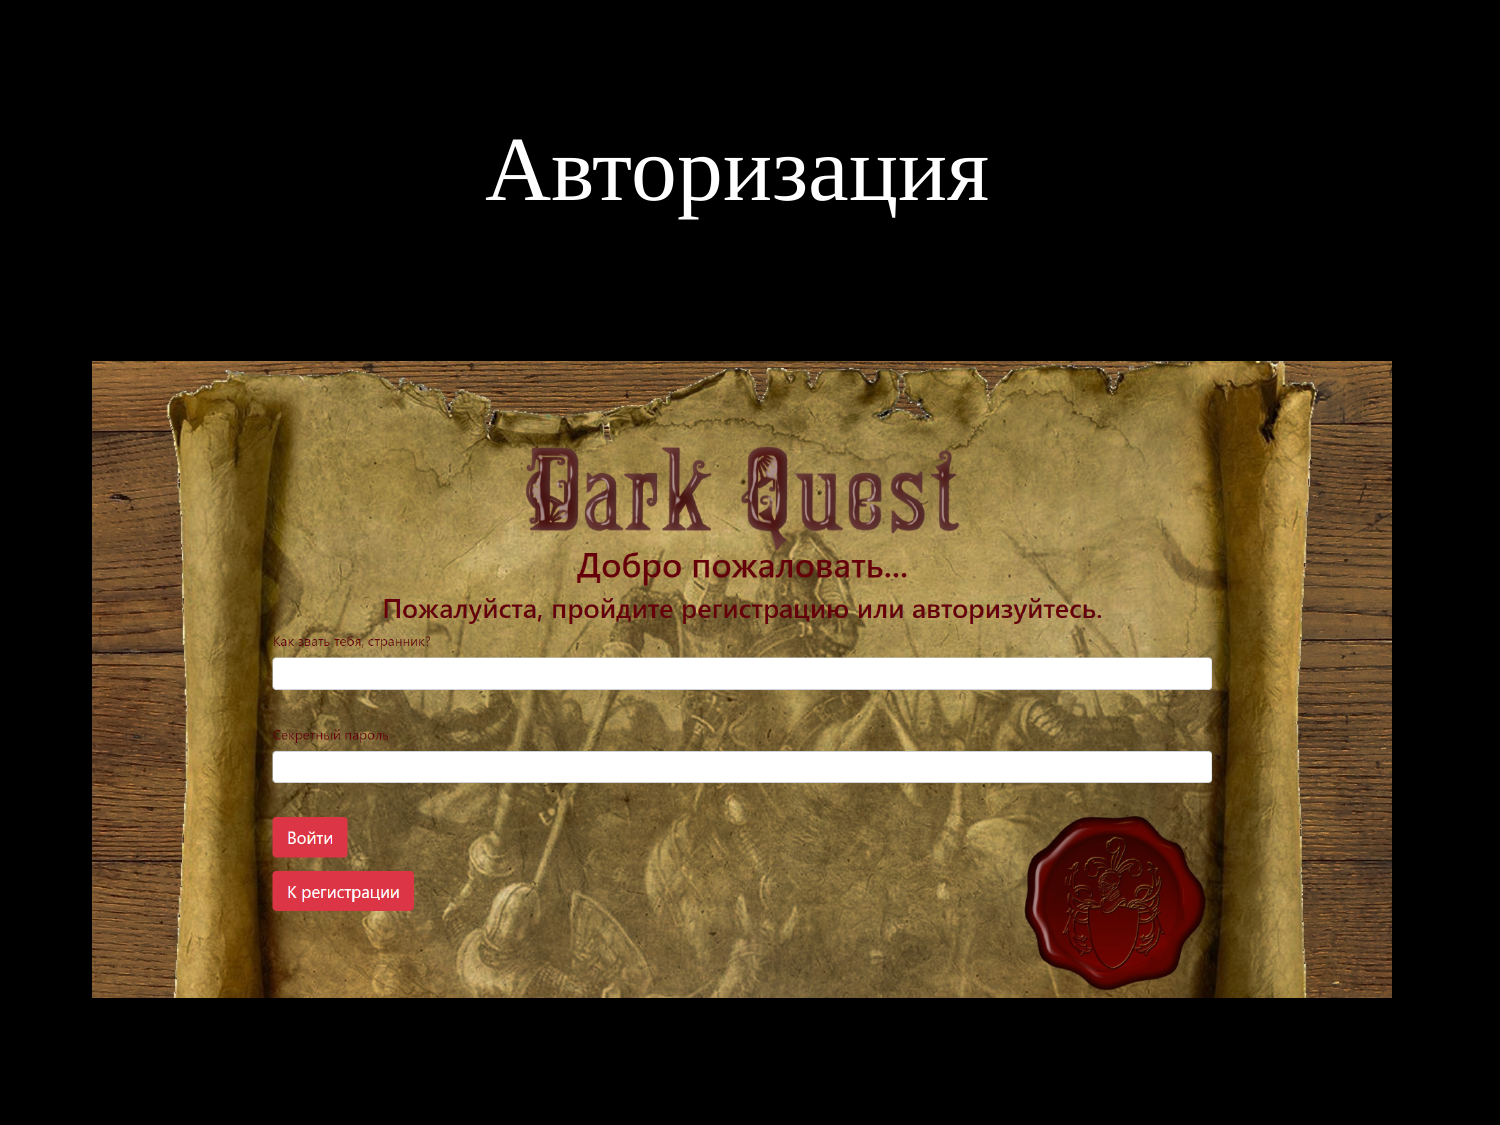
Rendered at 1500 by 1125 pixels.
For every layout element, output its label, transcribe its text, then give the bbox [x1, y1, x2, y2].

title Авторизация [100, 42, 1376, 284]
picture [92, 361, 1392, 999]
